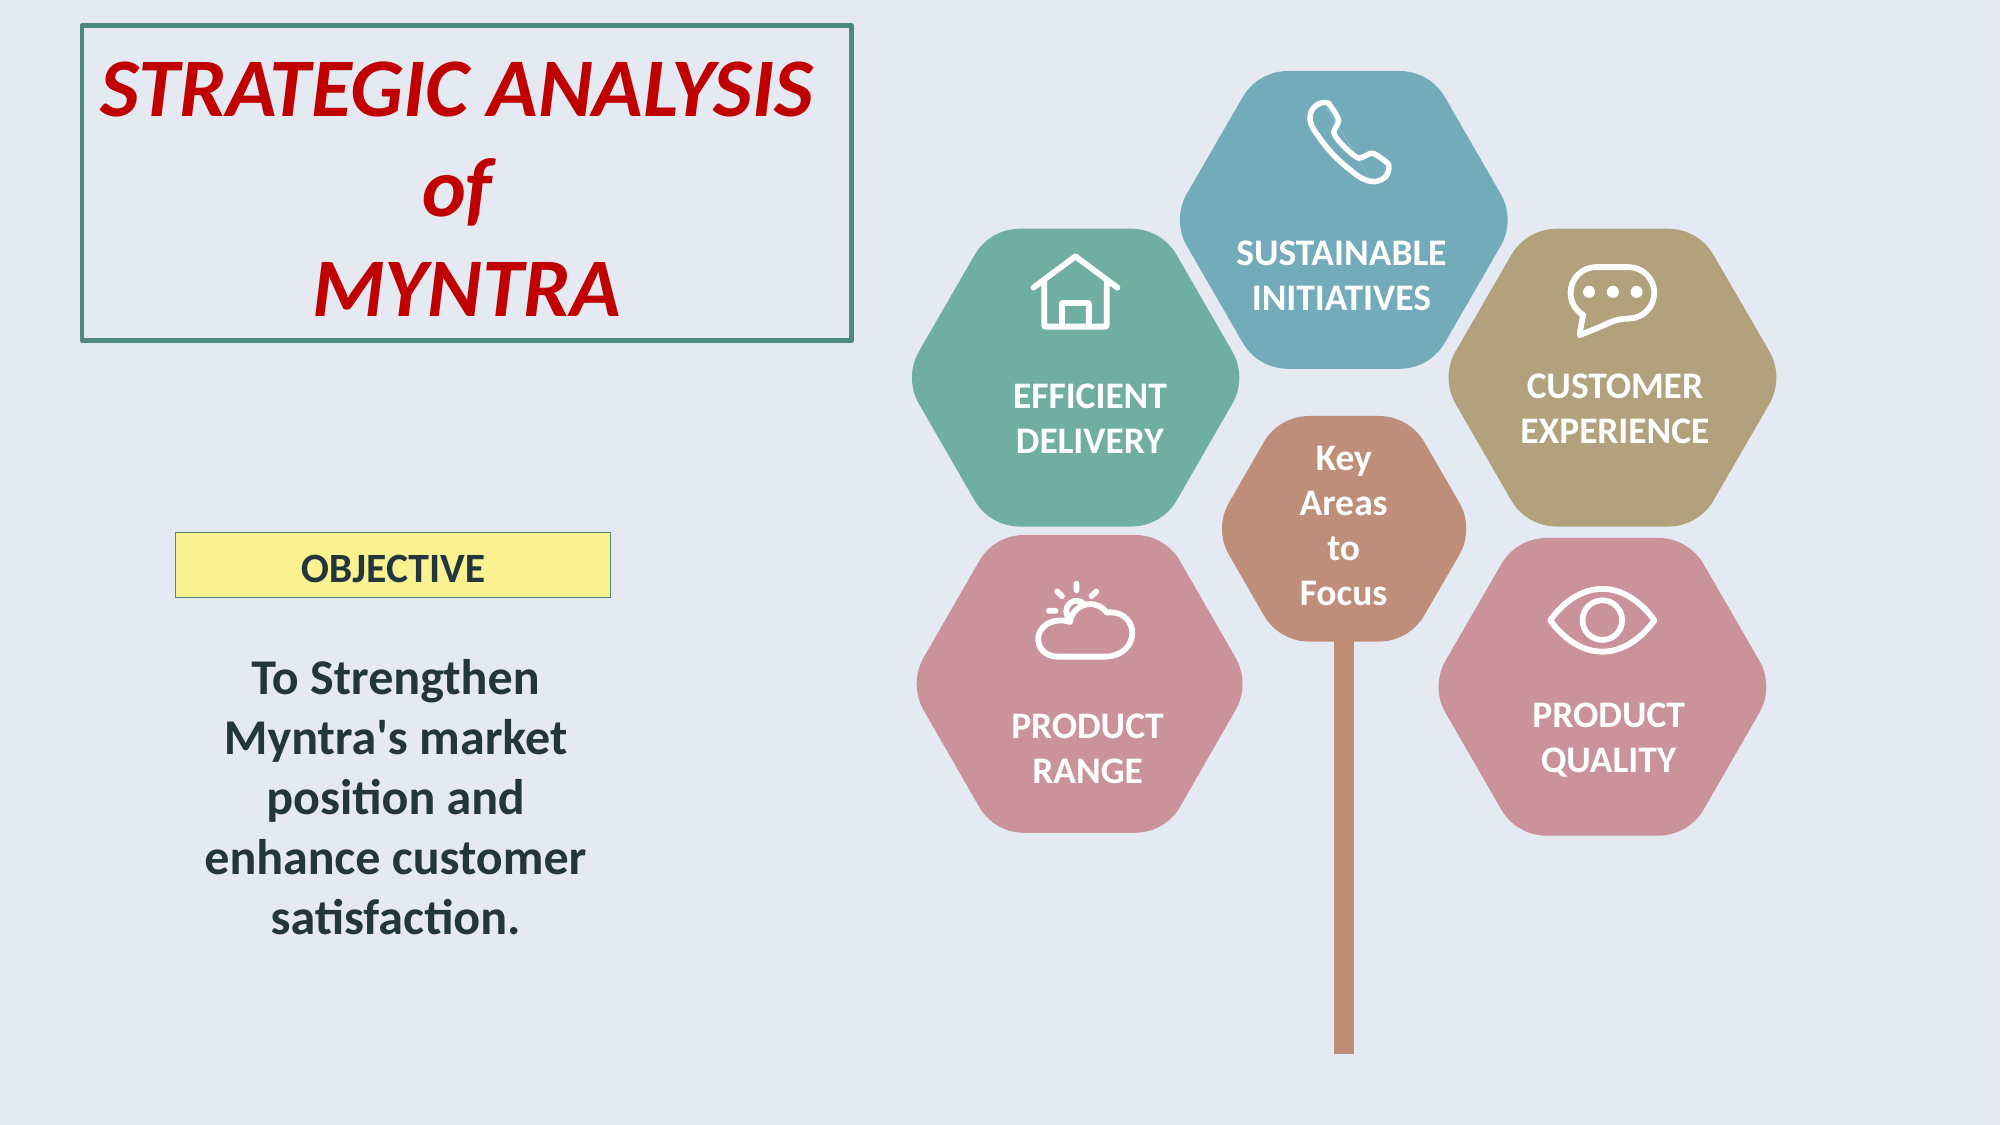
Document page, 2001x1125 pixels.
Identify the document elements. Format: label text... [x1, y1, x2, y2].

text_box [1630, 285, 1643, 298]
text_box [1046, 607, 1059, 614]
text_box STRATEGIC ANALYSIS of MYNTRA [81, 25, 852, 341]
text_box [1448, 228, 1777, 527]
text_box [1054, 588, 1065, 600]
text_box [1221, 435, 1467, 642]
text_box SUSTAINABLE INITIATIVES [1217, 220, 1466, 326]
text_box CUSTOMER EXPERIENCE [1501, 353, 1729, 459]
text_box [1233, 326, 1455, 369]
text_box Key Areas to Focus [1267, 425, 1420, 621]
text_box [1606, 285, 1619, 298]
text_box [1438, 537, 1767, 836]
text_box EFFICIENT DELIVERY [995, 363, 1185, 469]
text_box [1579, 597, 1626, 643]
text_box To Strengthen Myntra's market position and enhance customer satisfaction. [164, 637, 627, 953]
text_box [1088, 588, 1100, 600]
text_box [1567, 264, 1658, 338]
text_box [1333, 642, 1354, 1054]
text_box [1307, 99, 1392, 185]
text_box [1073, 580, 1080, 594]
text_box [911, 228, 1240, 527]
text_box [1035, 597, 1136, 660]
text_box OBJECTIVE [175, 532, 611, 598]
text_box [1547, 586, 1657, 655]
text_box [1179, 70, 1508, 307]
text_box PRODUCT QUALITY [1515, 682, 1702, 788]
text_box [916, 534, 1243, 833]
text_box [1279, 415, 1409, 425]
text_box [1583, 285, 1596, 298]
text_box [1030, 253, 1121, 330]
text_box PRODUCT RANGE [994, 693, 1181, 799]
